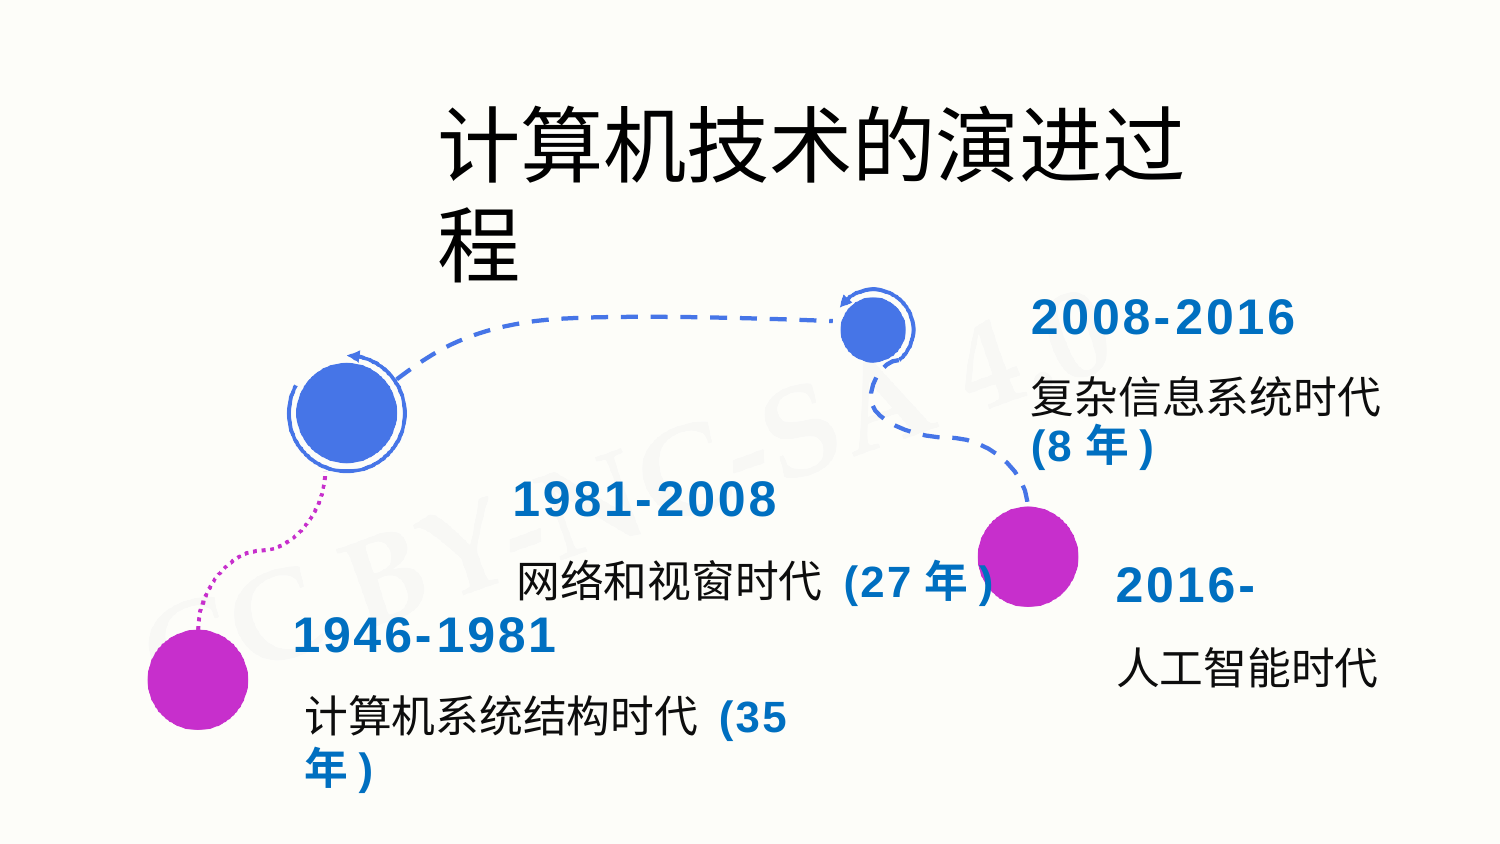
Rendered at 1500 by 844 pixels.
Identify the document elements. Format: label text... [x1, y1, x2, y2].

text_box 1946-1981 计算机系统结构时代 (35年) [290, 760, 846, 794]
text_box 2016- 人工智能时代 [1113, 552, 1381, 694]
list 2008-2016 复杂信息系统时代 (8年) 1981-2008 网络和视窗时代 (27年) [96, 262, 1404, 760]
title 计算机技术的演进过程 [268, 93, 1231, 262]
